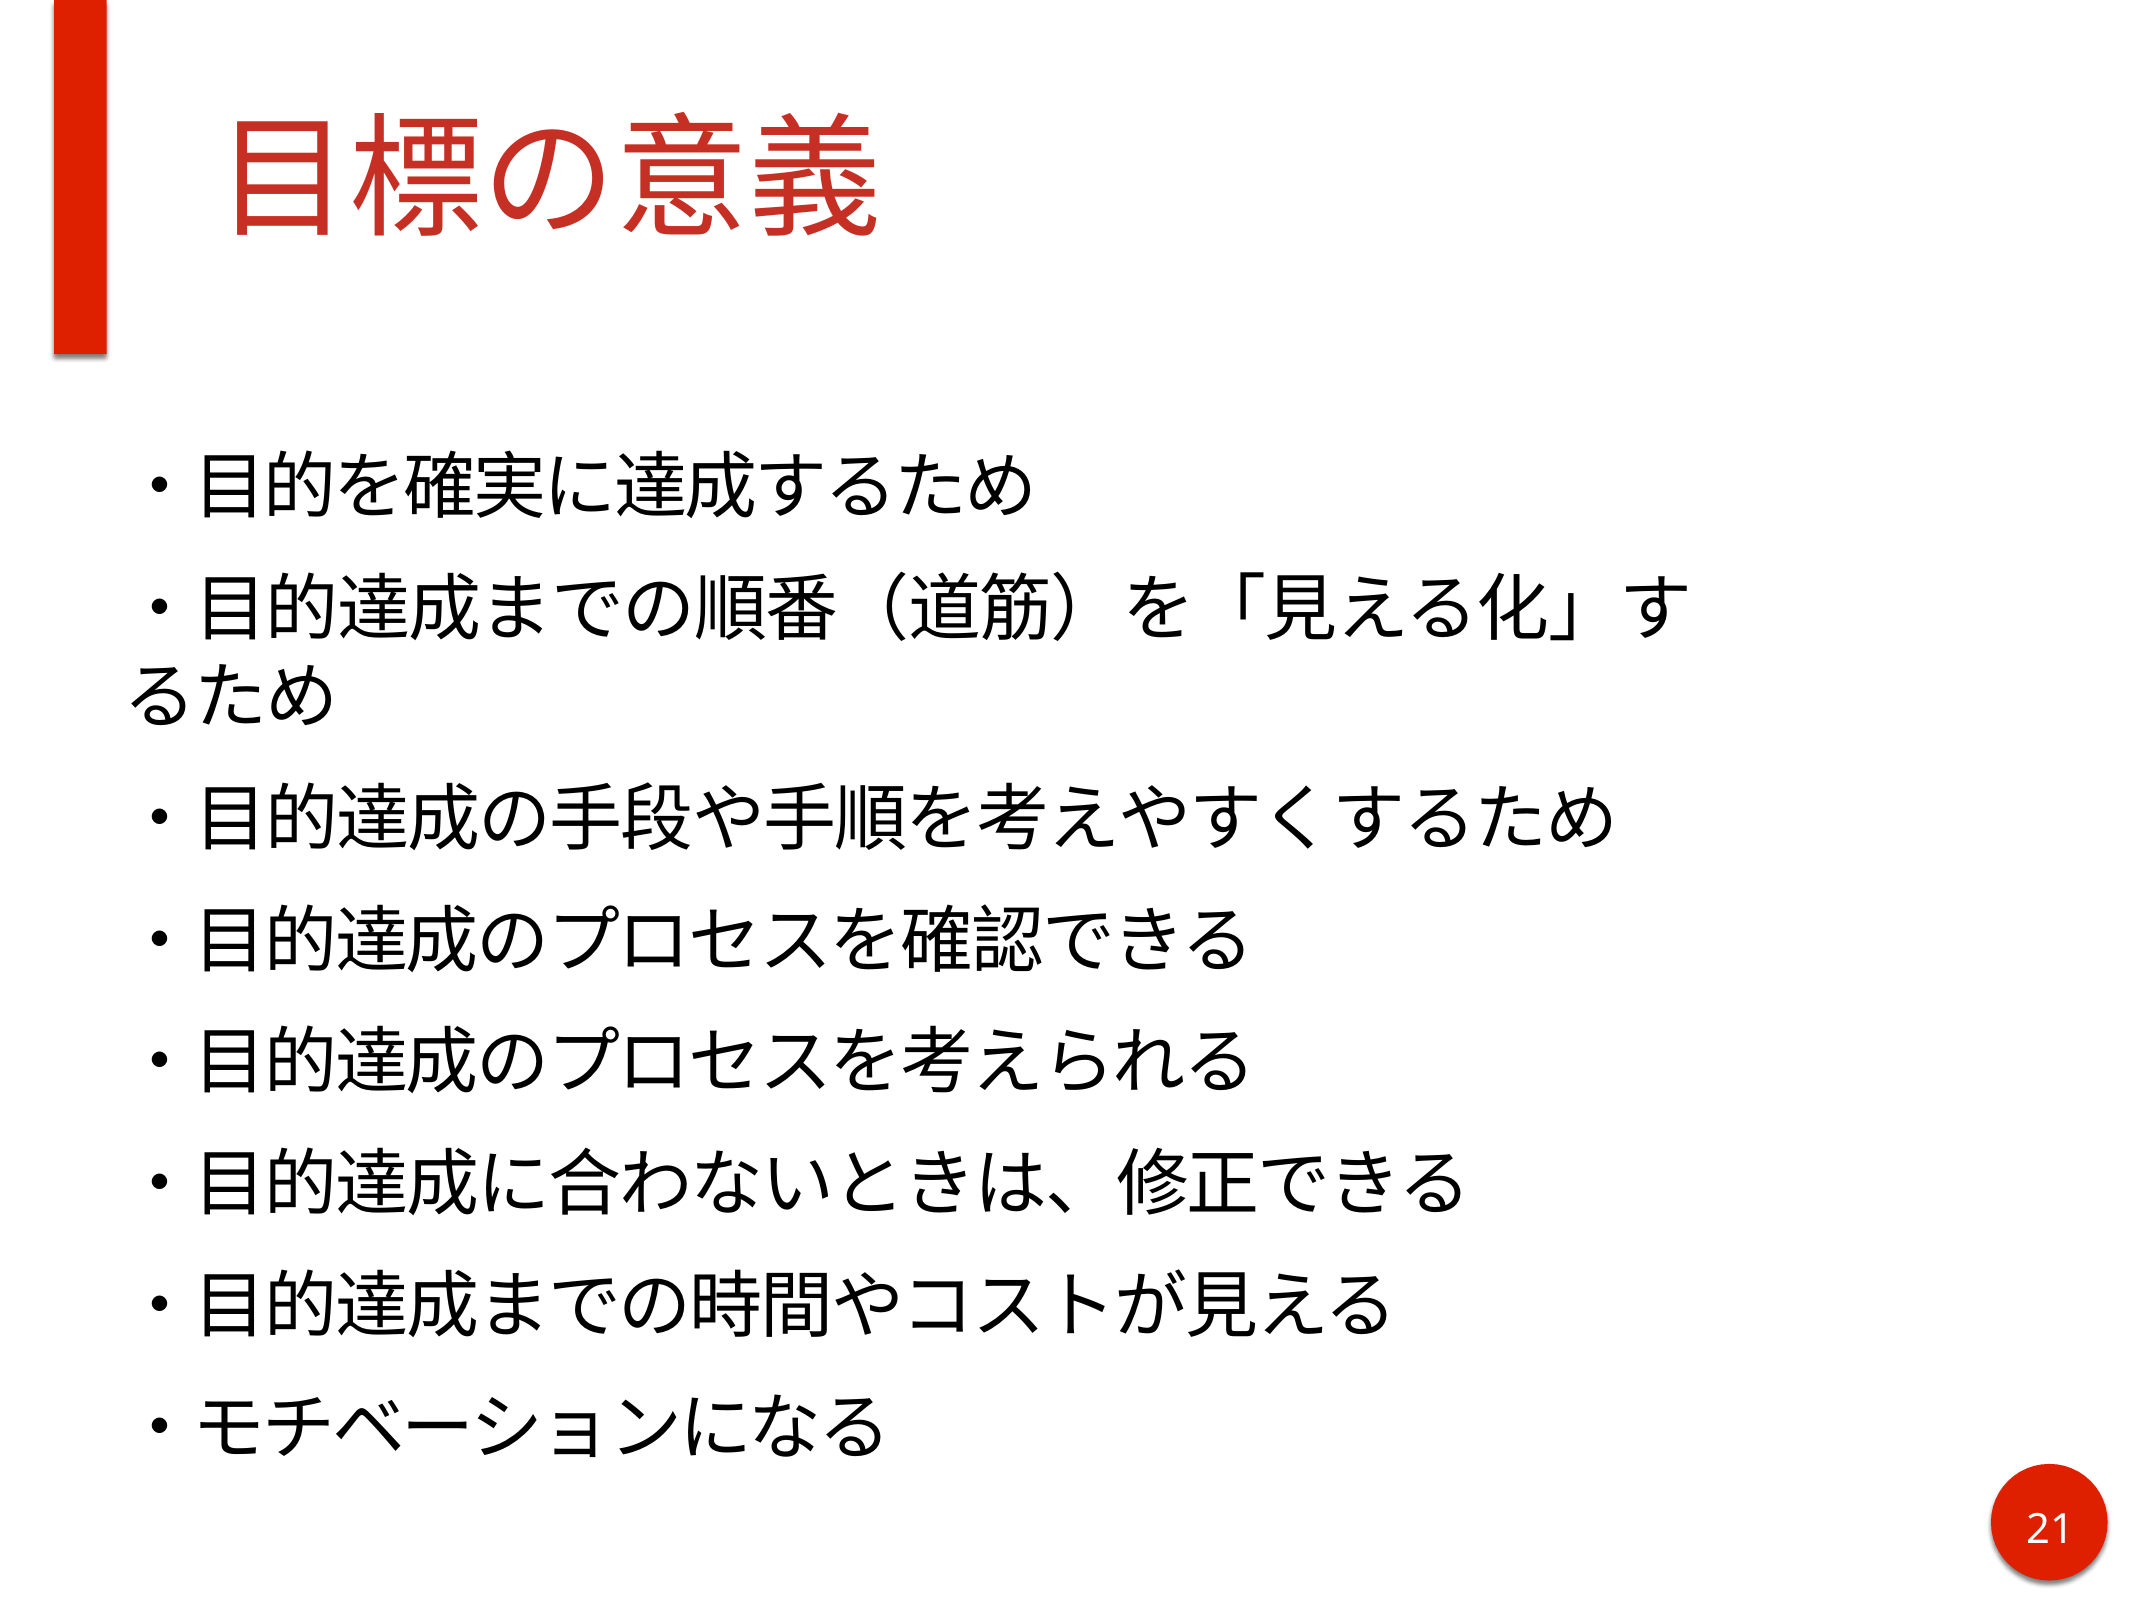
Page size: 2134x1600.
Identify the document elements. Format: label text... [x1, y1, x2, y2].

picture [47, 0, 113, 365]
text_box ・目的を確実に達成するため ・目的達成までの順番（道筋）を「見える化」するため ・目的達成の手段や手順を考えやすくするため ・目的達成のプロセスを確認できる ・目的達成のプロセスを考えられる ・目的達成に合わないときは、修正できる ・目的達成までの時間やコストが見える ・モチベーションになる [121, 403, 1700, 1469]
picture [1984, 1461, 2114, 1591]
title 目標の意義 [214, 89, 885, 359]
slide_number 17 [2019, 1501, 2079, 1600]
